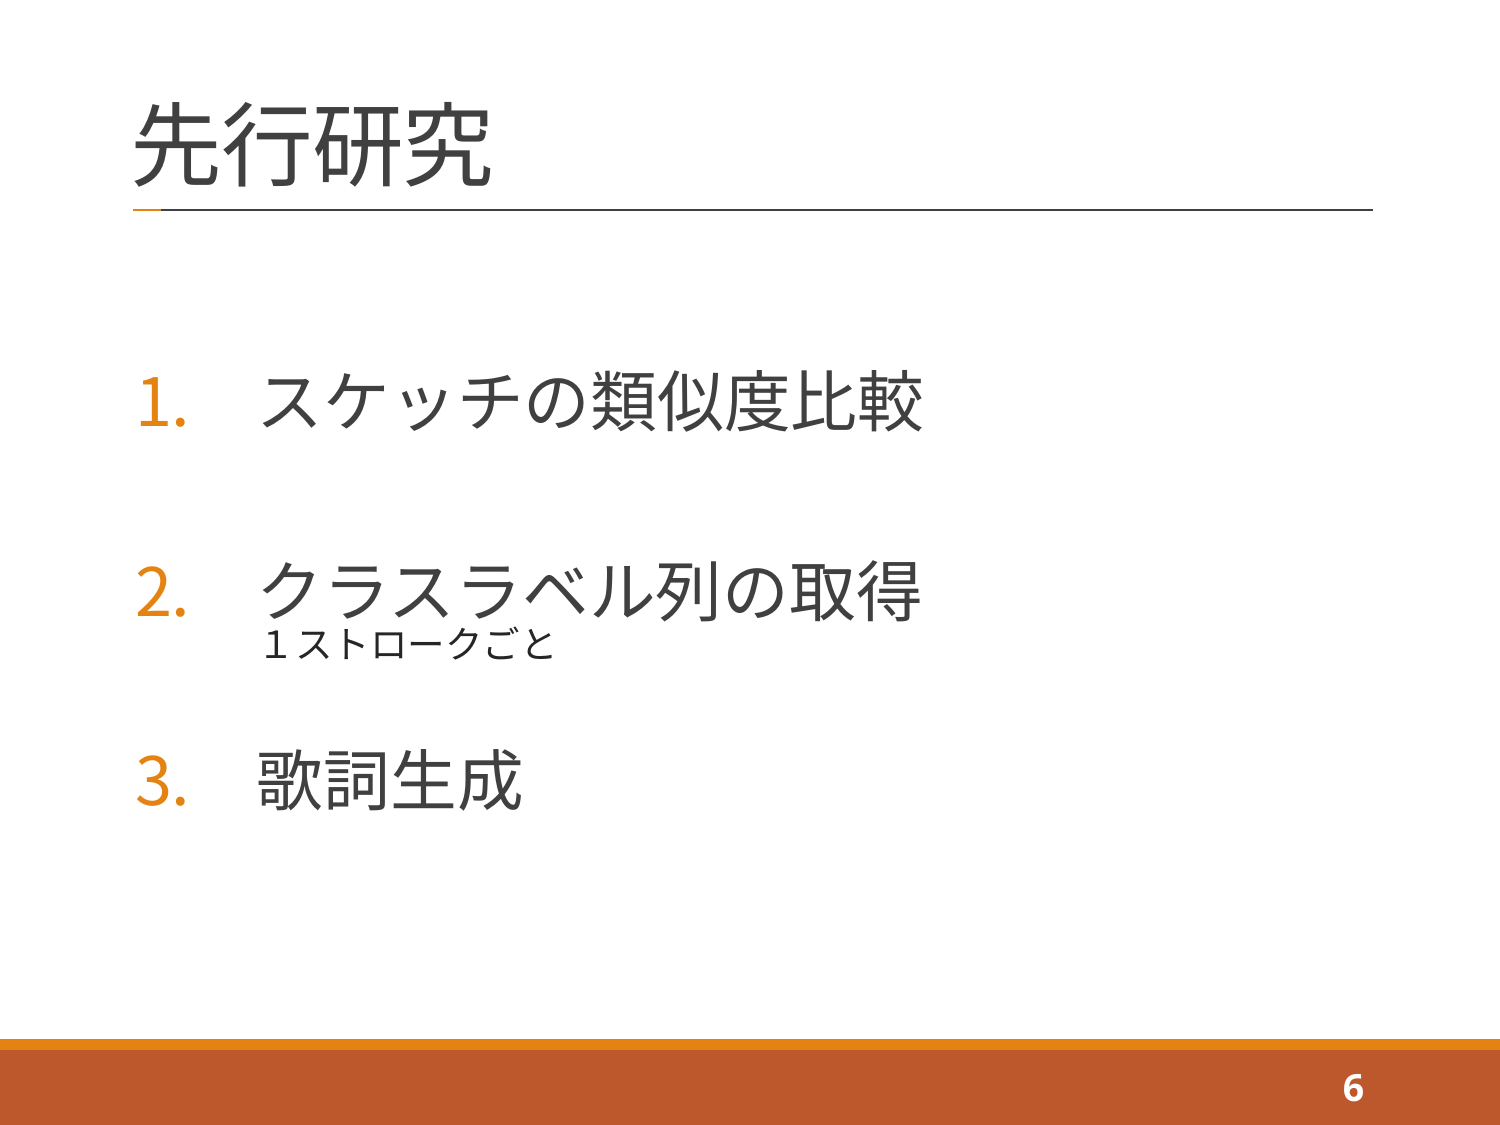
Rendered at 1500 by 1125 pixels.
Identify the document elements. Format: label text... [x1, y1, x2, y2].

title 先行研究 [115, 37, 1373, 207]
list スケッチの類似度比較 クラスラベル列の取得 歌詞生成 [135, 272, 1373, 1016]
text_box １ストロークごと [242, 613, 573, 674]
slide_number 6 [1218, 1059, 1380, 1120]
